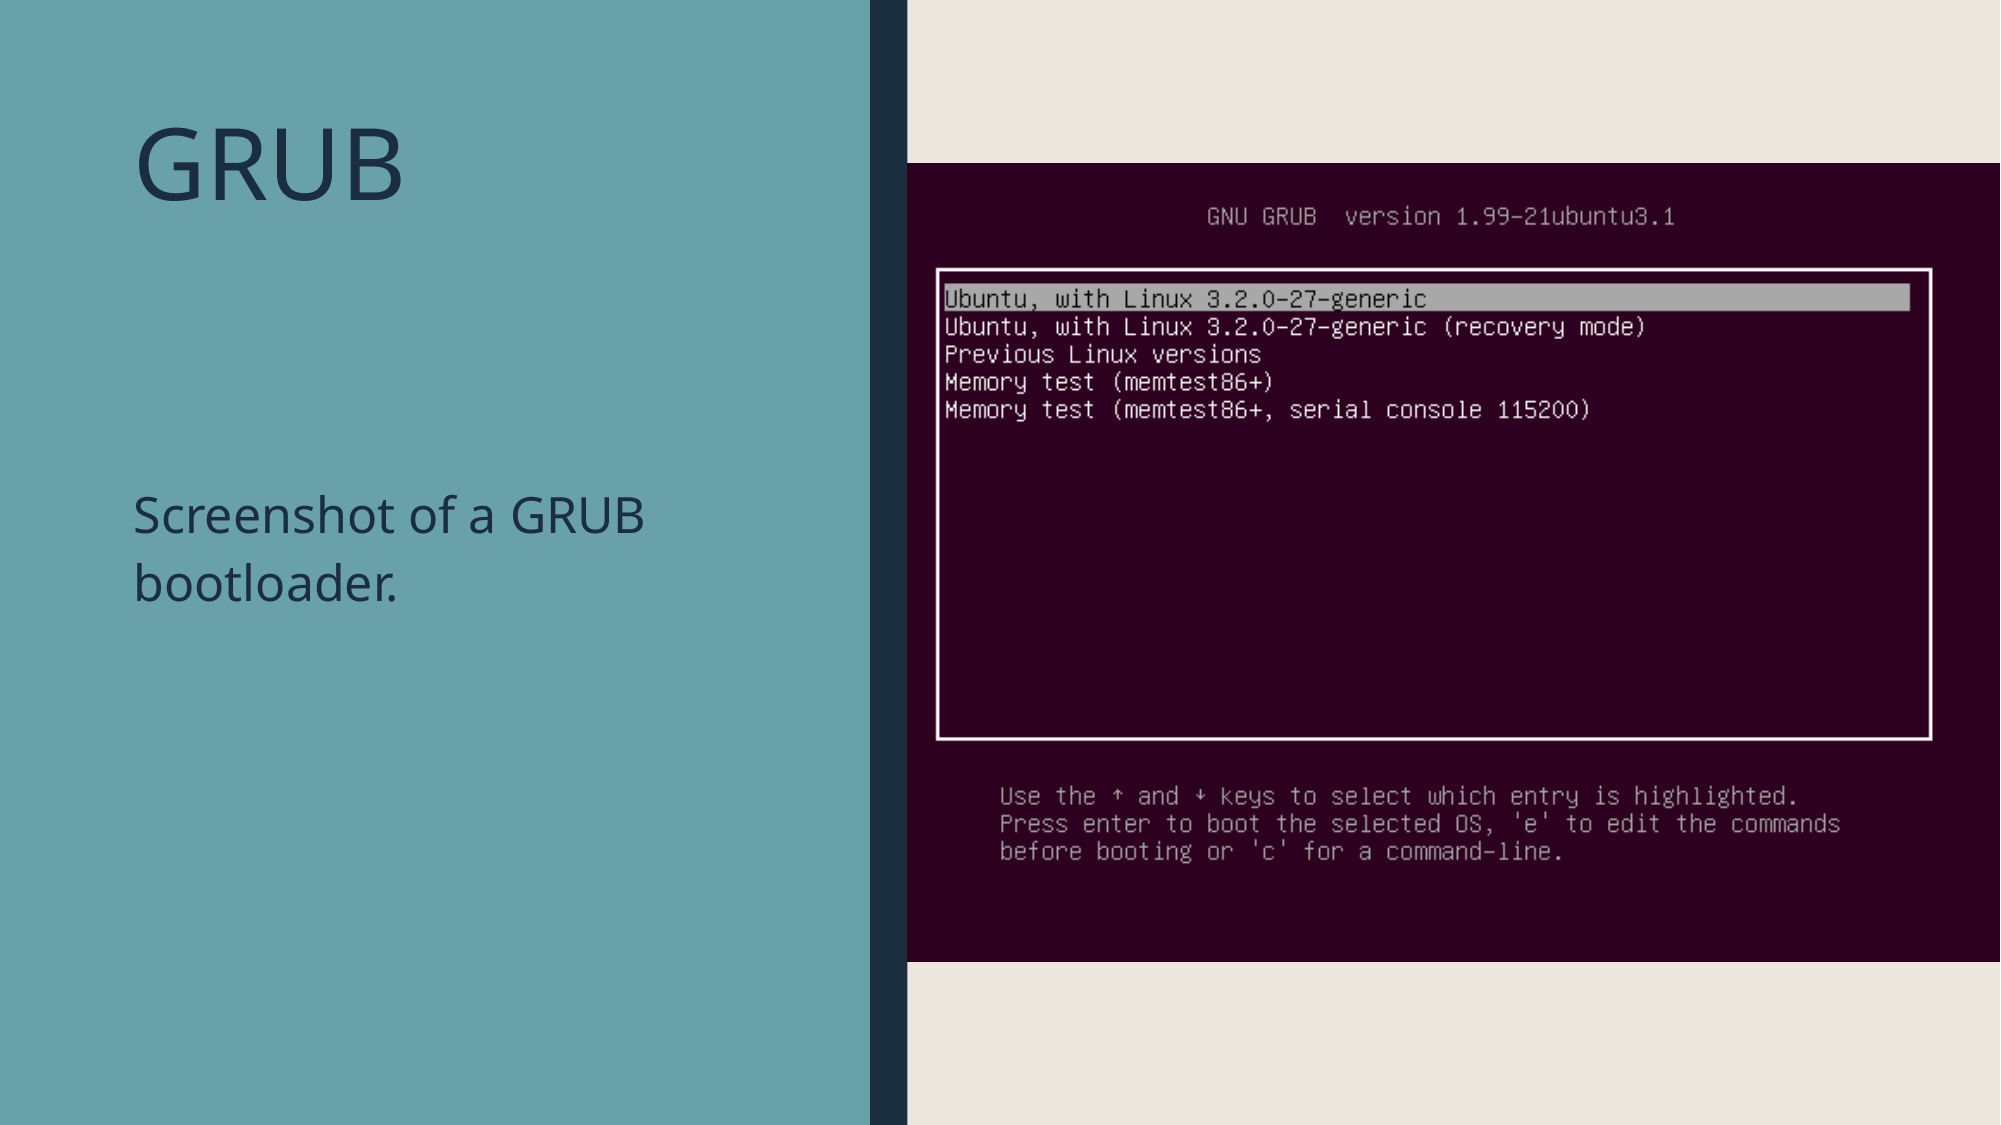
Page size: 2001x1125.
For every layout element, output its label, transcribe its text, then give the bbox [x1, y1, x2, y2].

title GRUB [118, 112, 752, 467]
picture [907, 163, 2000, 962]
list Screenshot of a GRUB bootloader. [118, 468, 752, 963]
